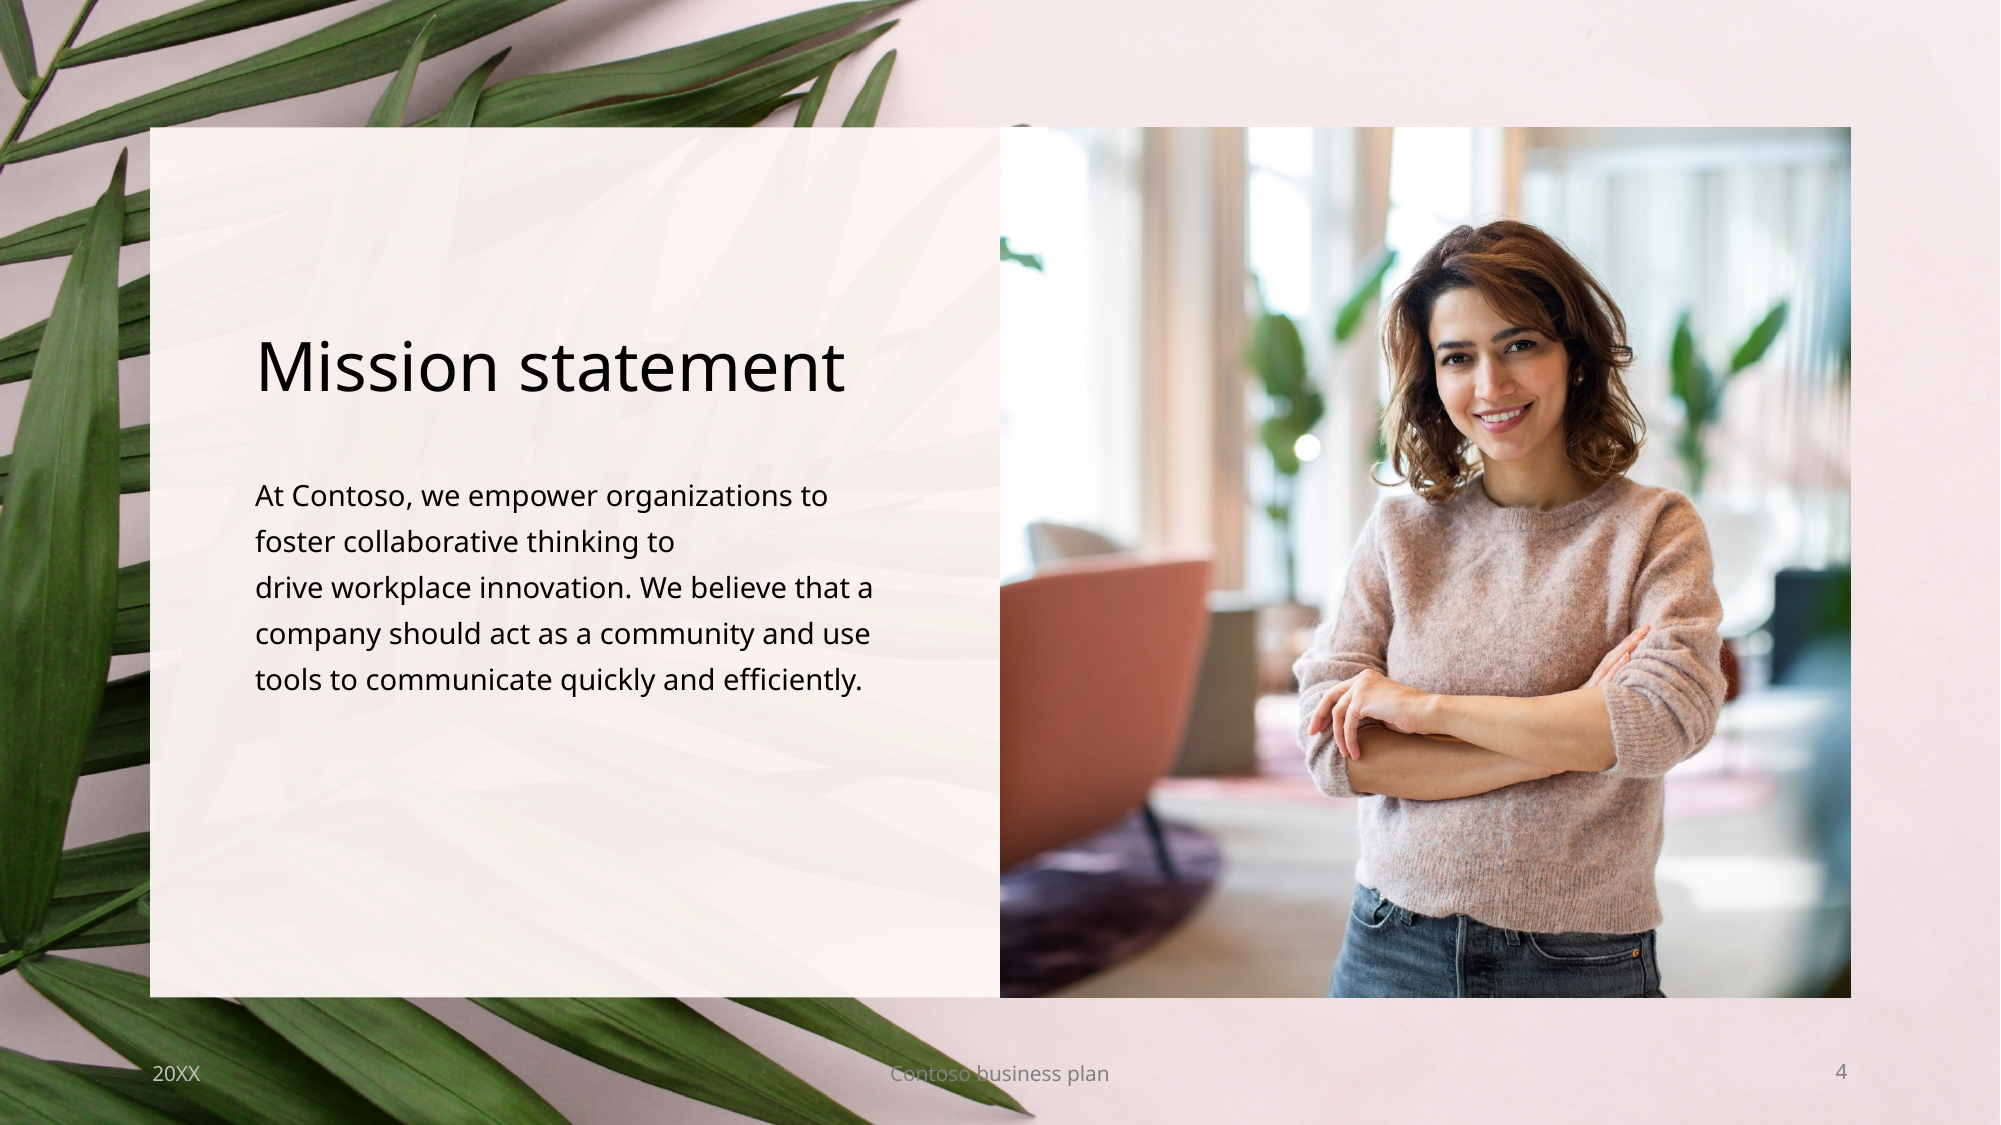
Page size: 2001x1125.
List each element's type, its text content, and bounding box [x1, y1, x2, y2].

picture [0, 0, 2000, 1125]
list At Contoso, we empower organizations to foster collaborative thinking to drive workplace innovation. We believe that a company should act as a community and use tools to communicate quickly and efficiently. [240, 459, 911, 821]
slide_number 4 [1412, 1042, 1863, 1103]
footer Contoso business plan [662, 1042, 1338, 1103]
slide_number 20XX [137, 1042, 588, 1103]
title Mission statement [240, 299, 911, 438]
